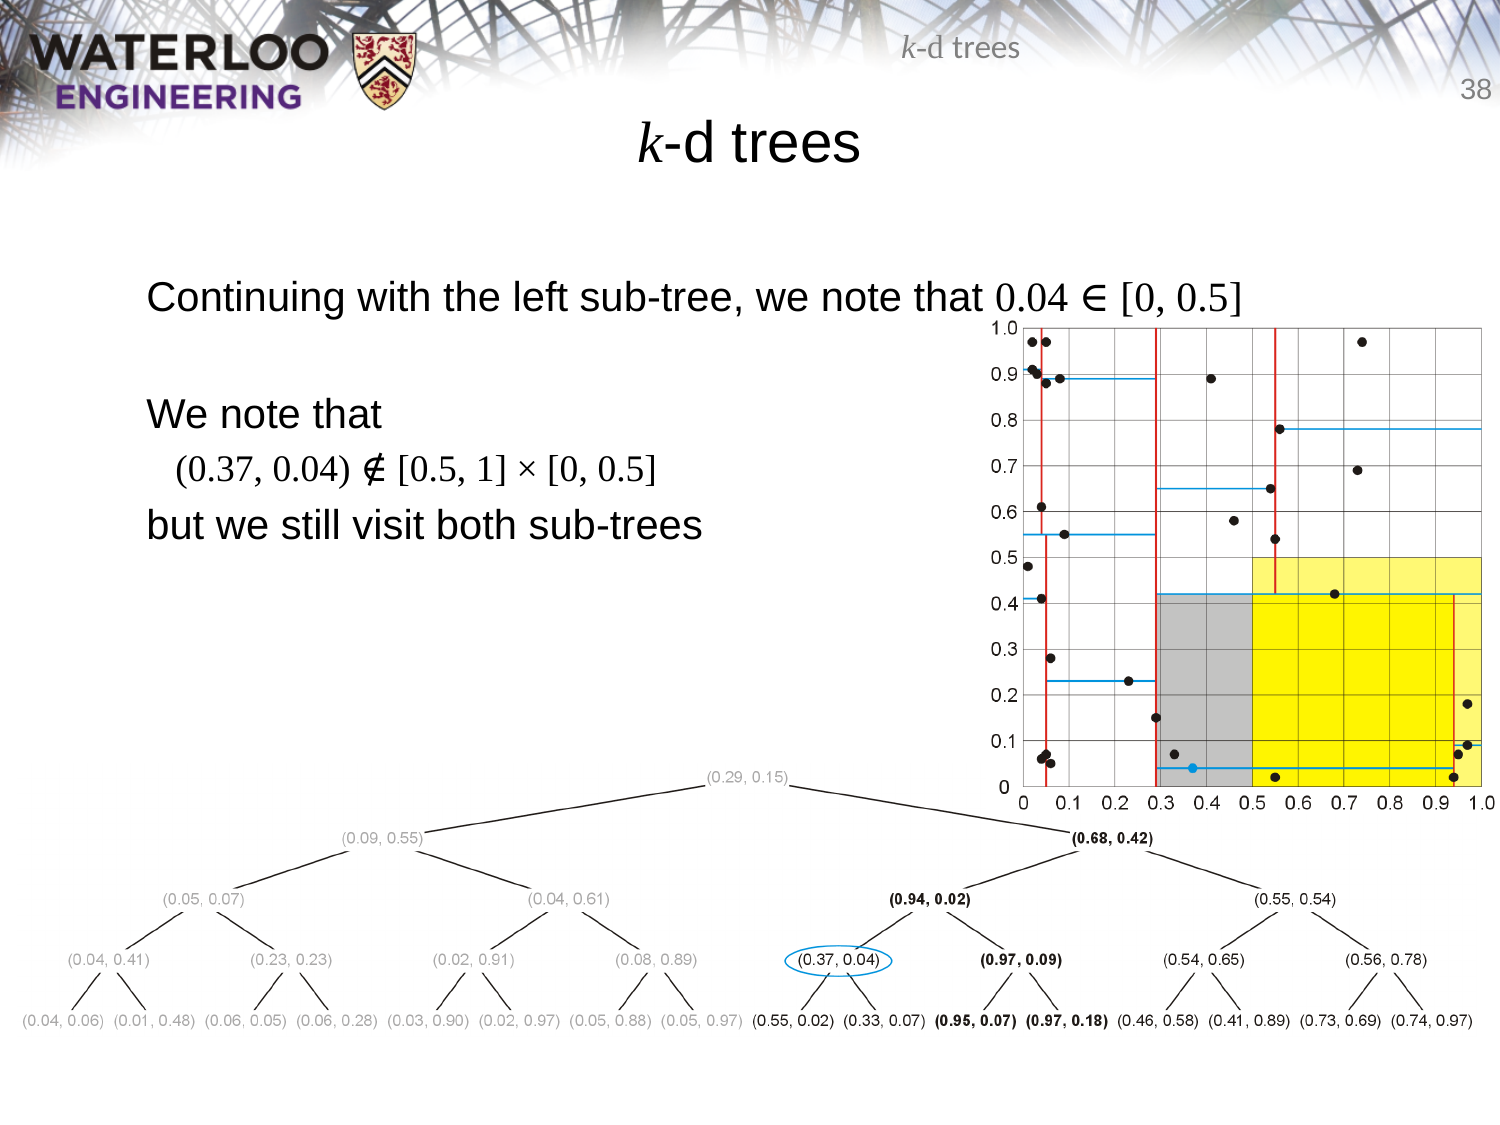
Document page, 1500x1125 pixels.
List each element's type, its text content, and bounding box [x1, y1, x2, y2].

picture [0, 0, 1500, 1125]
title k-d trees [74, 44, 1426, 233]
list Continuing with the left sub-tree, we note that 0.04 ∈ [0, 0.5] We note that (0.37, 0.04) ∉ [0.5, 1] × [0, 0.5] but we still visit both sub-trees [74, 262, 1426, 761]
